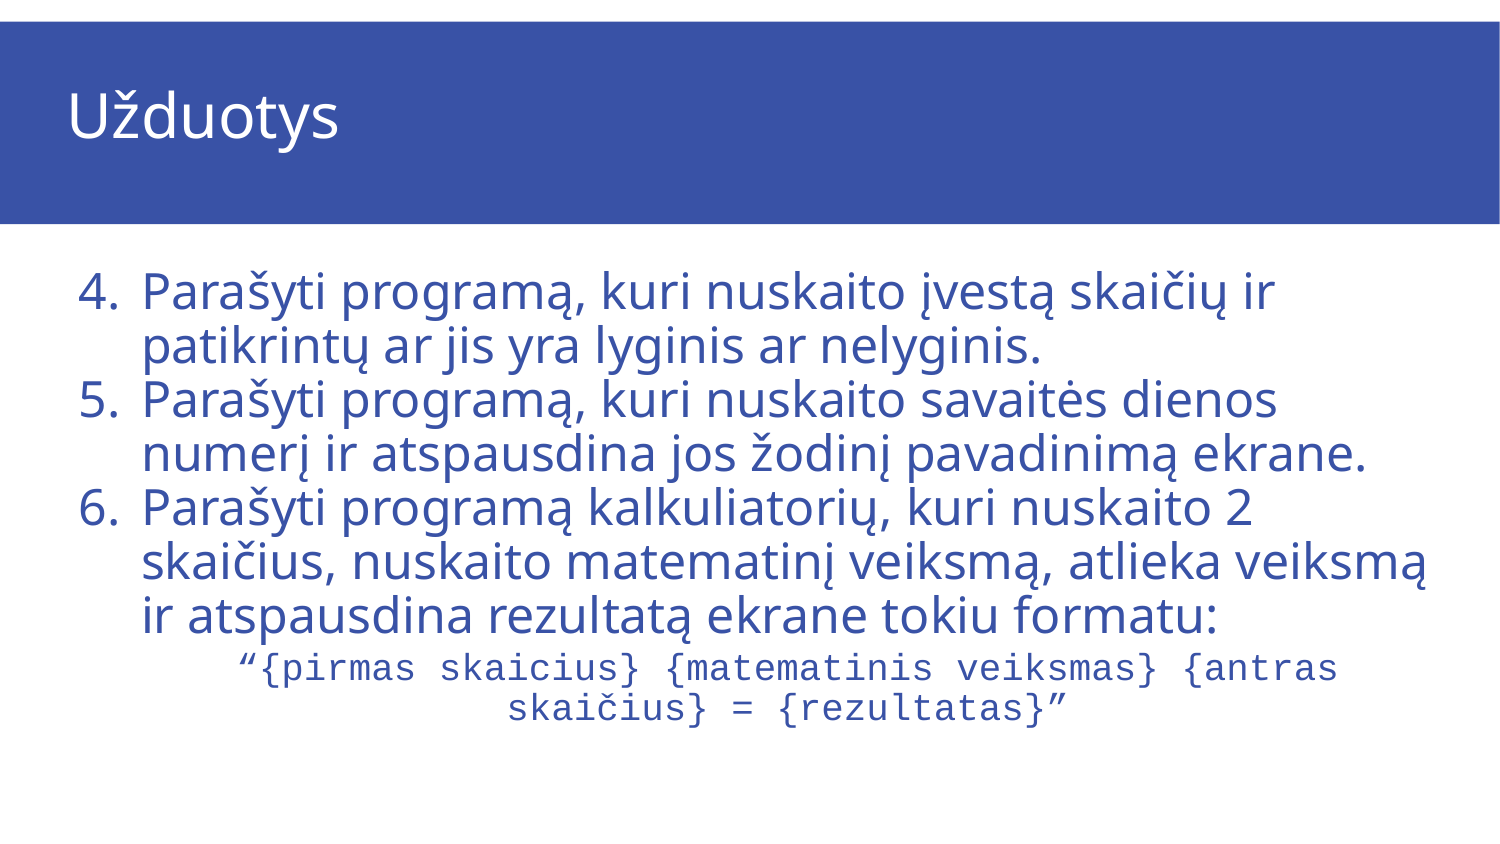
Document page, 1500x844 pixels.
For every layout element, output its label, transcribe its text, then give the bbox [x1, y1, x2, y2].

title Užduotys [51, 72, 1449, 167]
list Parašyti programą, kuri nuskaito įvestą skaičių ir patikrintų ar jis yra lyginis ar nelyginis. Parašyti programą, kuri nuskaito savaitės dienos numerį ir atspausdina jos žodinį pavadinimą ekrane. Parašyti programą kalkuliatorių, kuri nuskaito 2 skaičius, nuskaito matematinį veiksmą, atlieka veiksmą ir atspausdina rezultatą ekrane tokiu formatu: “{pirmas skaicius} {matematinis veiksmas} {antras skaičius} = {rezultatas}” [51, 251, 1449, 824]
